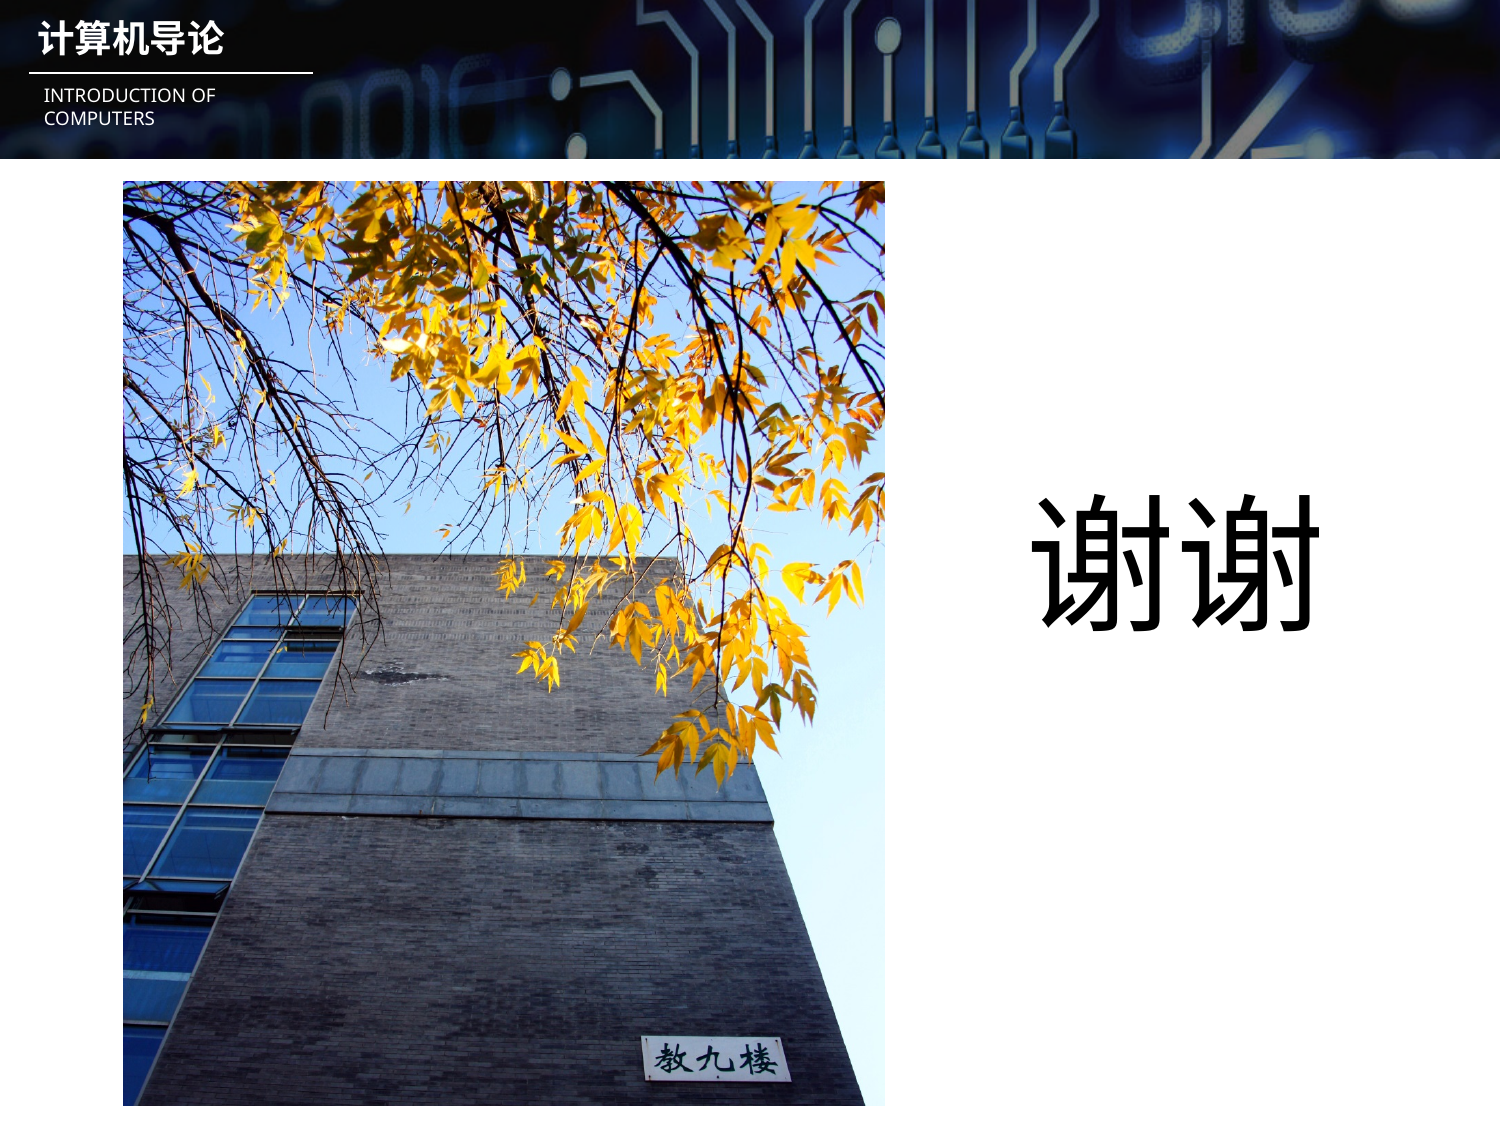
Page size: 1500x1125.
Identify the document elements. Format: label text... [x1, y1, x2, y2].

picture [0, 0, 1500, 159]
text_box 谢谢 [1010, 463, 1341, 659]
picture [123, 180, 885, 1107]
